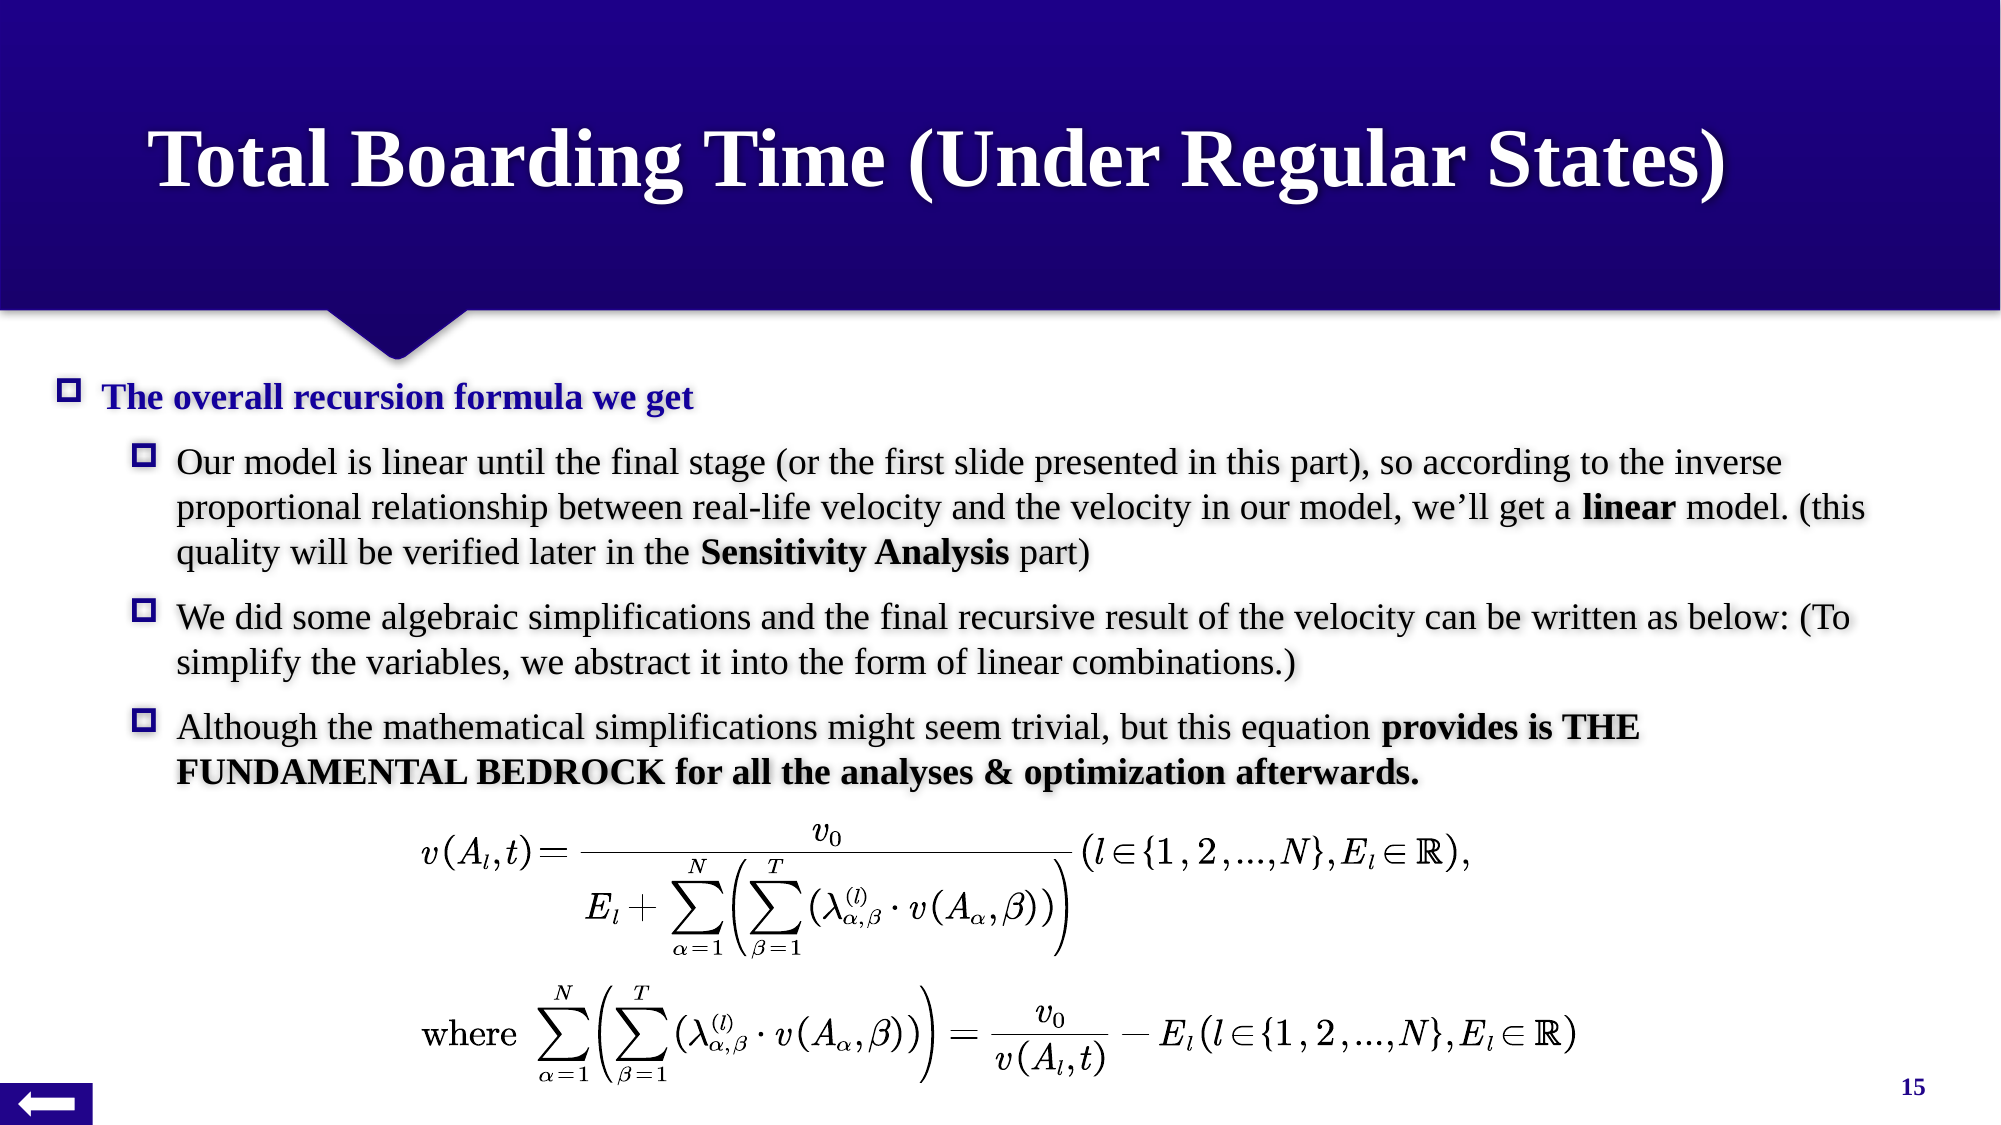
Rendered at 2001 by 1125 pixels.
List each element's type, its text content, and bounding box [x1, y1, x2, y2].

title Total Boarding Time (Under Regular States) [132, 73, 1868, 233]
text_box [417, 803, 1583, 1096]
list The overall recursion formula we get Our model is linear until the final stage (or the first slide presented in this part), so according to the inverse proportional relationship between real-life velocity and the velocity in our model, we’ll get a linear model. (this quality will be verified later in the Sensitivity Analysis part) We did some algebraic simplifications and the final recursive result of the velocity can be written as below: (To simplify the variables, we abstract it into the form of linear combinations.) Although the mathematical simplifications might seem trivial, but this equation provides is THE FUNDAMENTAL BEDROCK for all the analyses & optimization afterwards. [39, 364, 1948, 962]
text_box [0, 1081, 95, 1125]
text_box 15 [1885, 1062, 2000, 1108]
